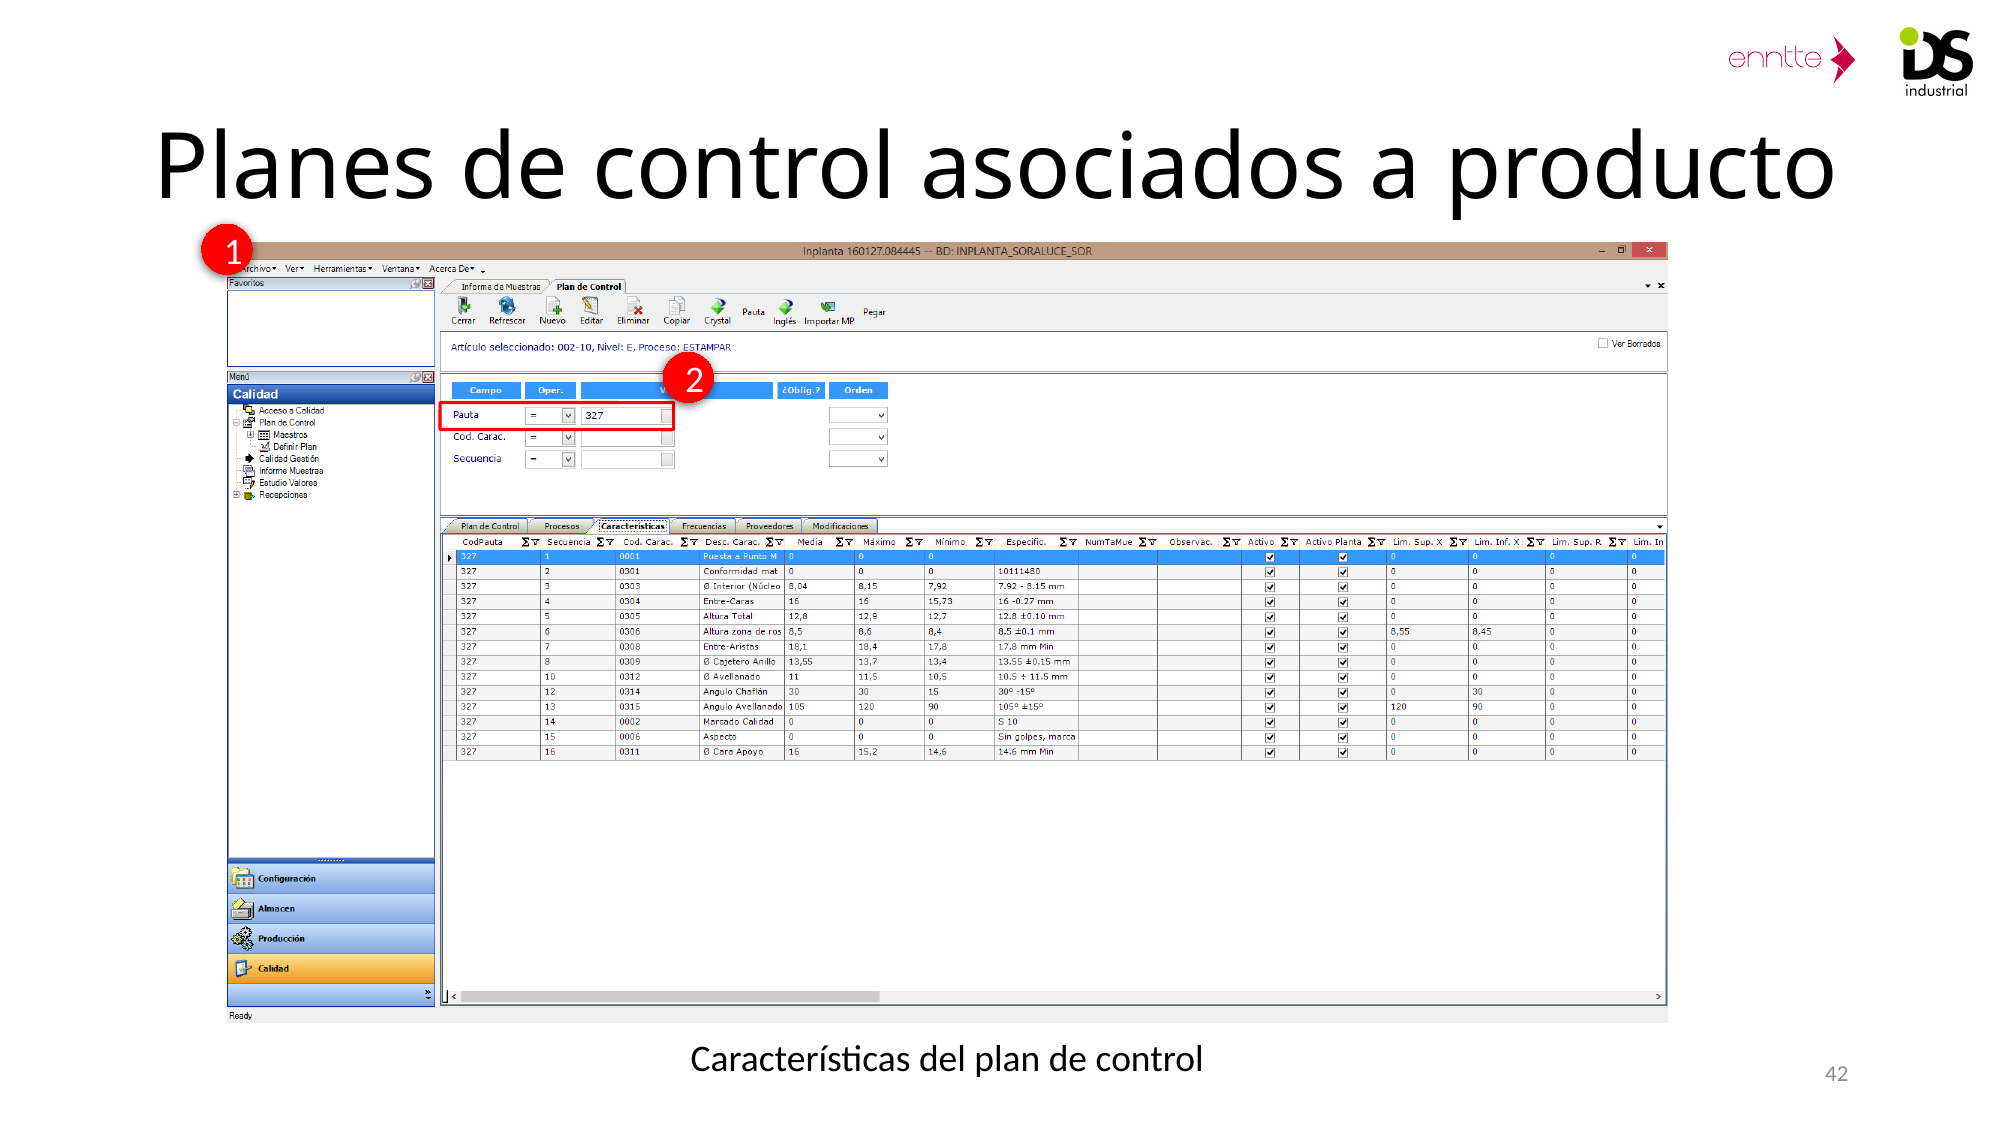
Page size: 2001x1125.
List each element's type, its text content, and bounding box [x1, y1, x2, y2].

picture [226, 242, 1668, 1023]
title Planes de control asociados a producto [138, 60, 1864, 278]
text_box 1 [201, 224, 252, 275]
picture [1897, 23, 1976, 96]
slide_number 42 [1413, 1042, 1864, 1103]
picture [1720, 33, 1864, 87]
text_box Características del plan de control [546, 1026, 1348, 1087]
